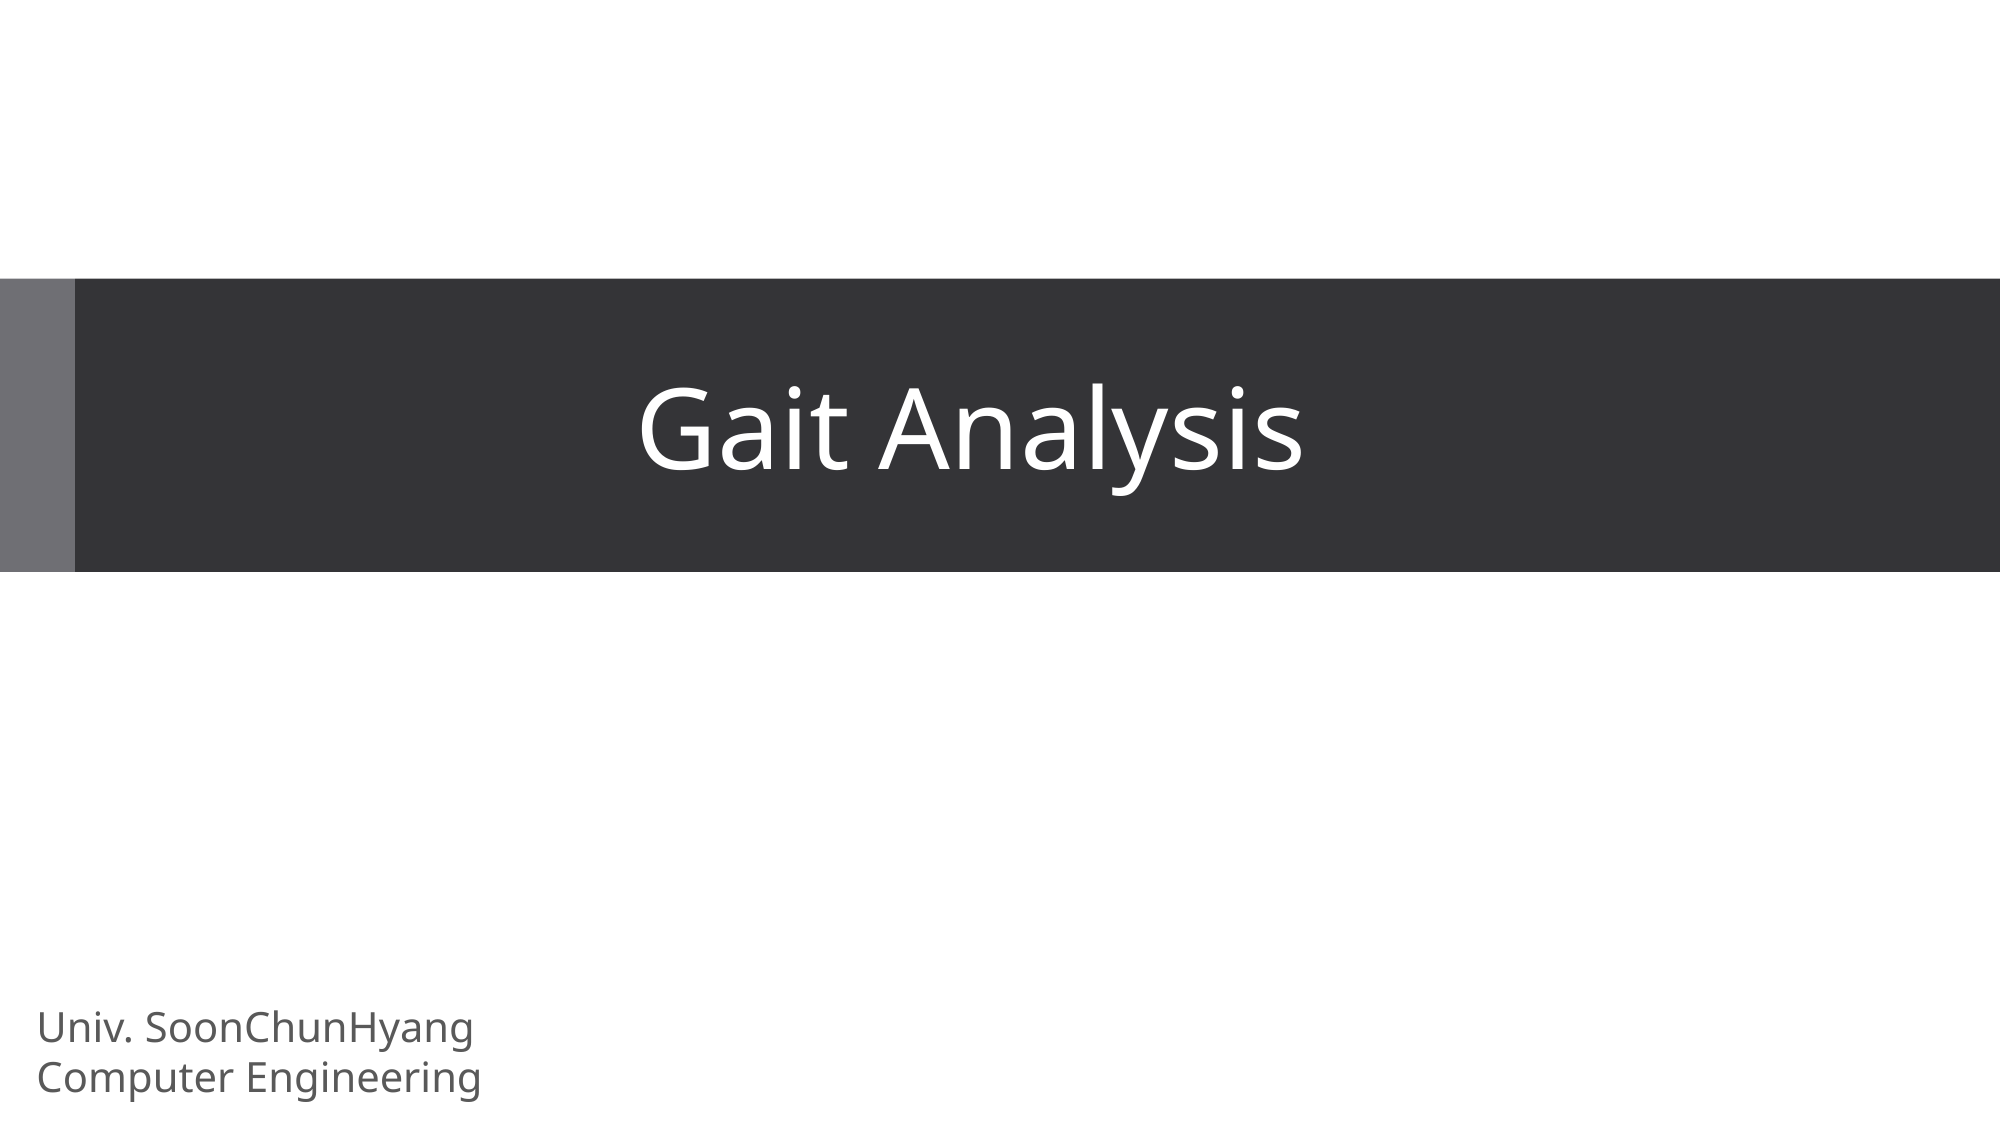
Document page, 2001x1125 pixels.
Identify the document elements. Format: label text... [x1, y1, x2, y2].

text_box [0, 571, 2000, 1125]
text_box [0, 0, 2000, 280]
text_box Gait Analysis [397, 349, 1545, 500]
text_box Univ. SoonChunHyang Computer Engineering [21, 993, 577, 1109]
